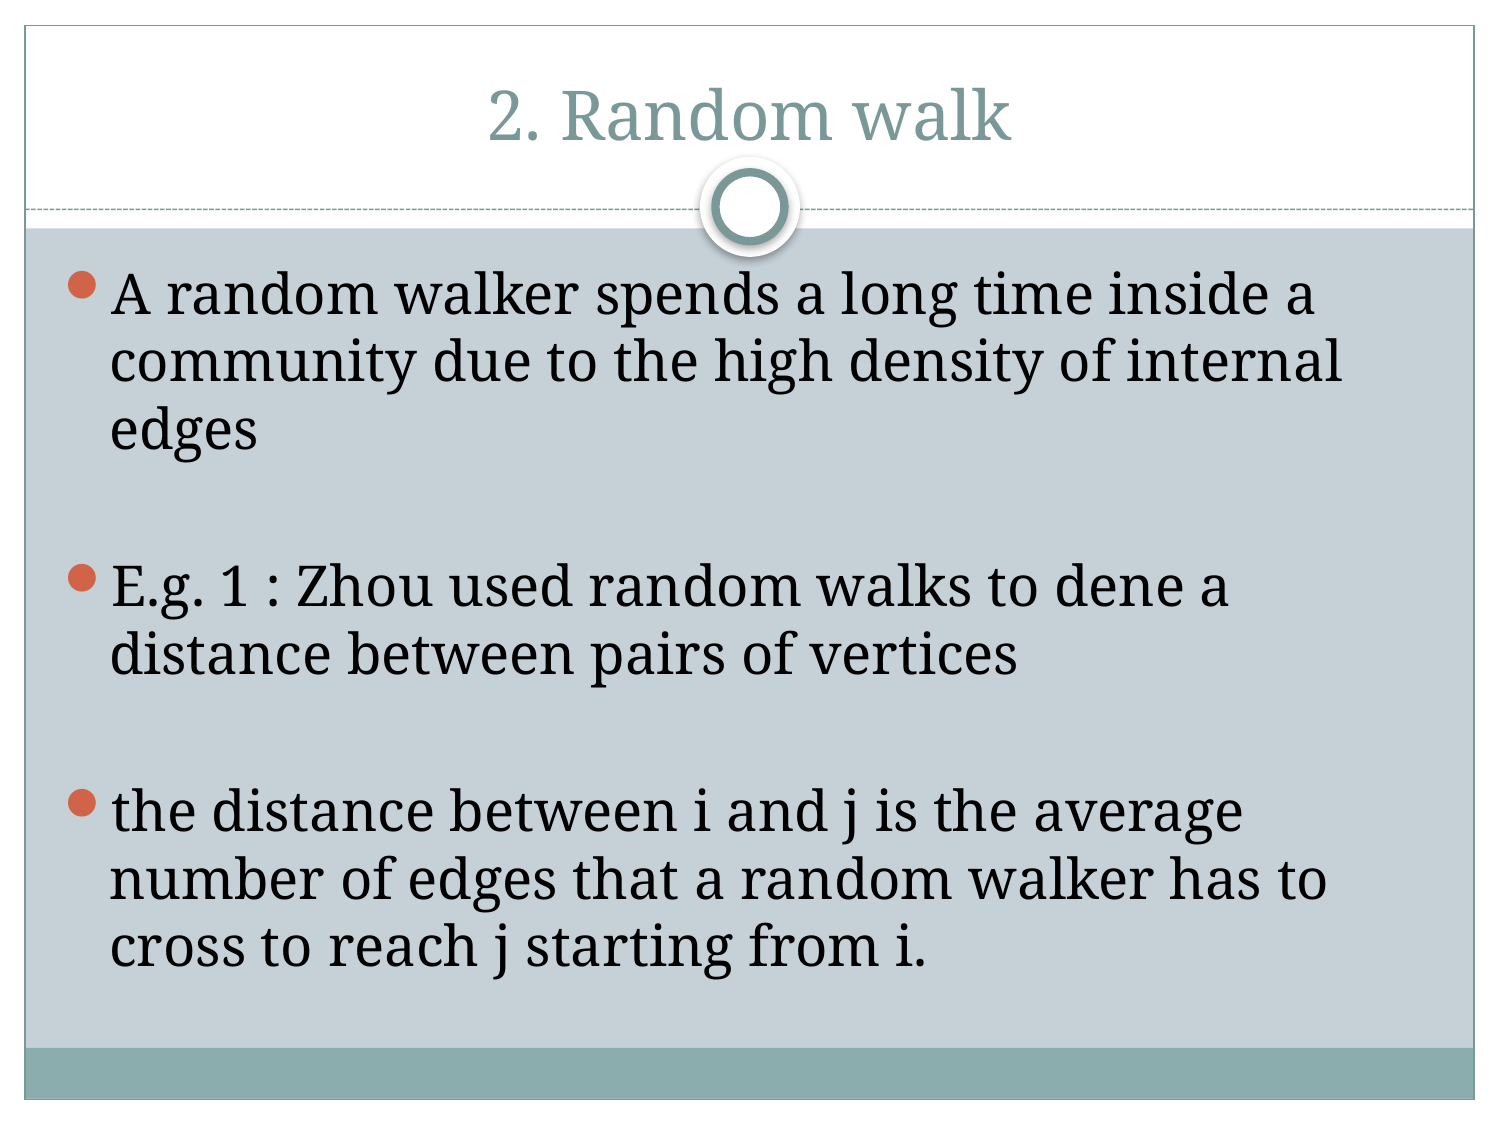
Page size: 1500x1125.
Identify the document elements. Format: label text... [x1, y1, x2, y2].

title 2. Random walk [49, 37, 1450, 162]
list A random walker spends a long time inside a community due to the high density of internal edges E.g. 1 : Zhou used random walks to dene a distance between pairs of vertices the distance between i and j is the average number of edges that a random walker has to cross to reach j starting from i. [49, 250, 1445, 1001]
